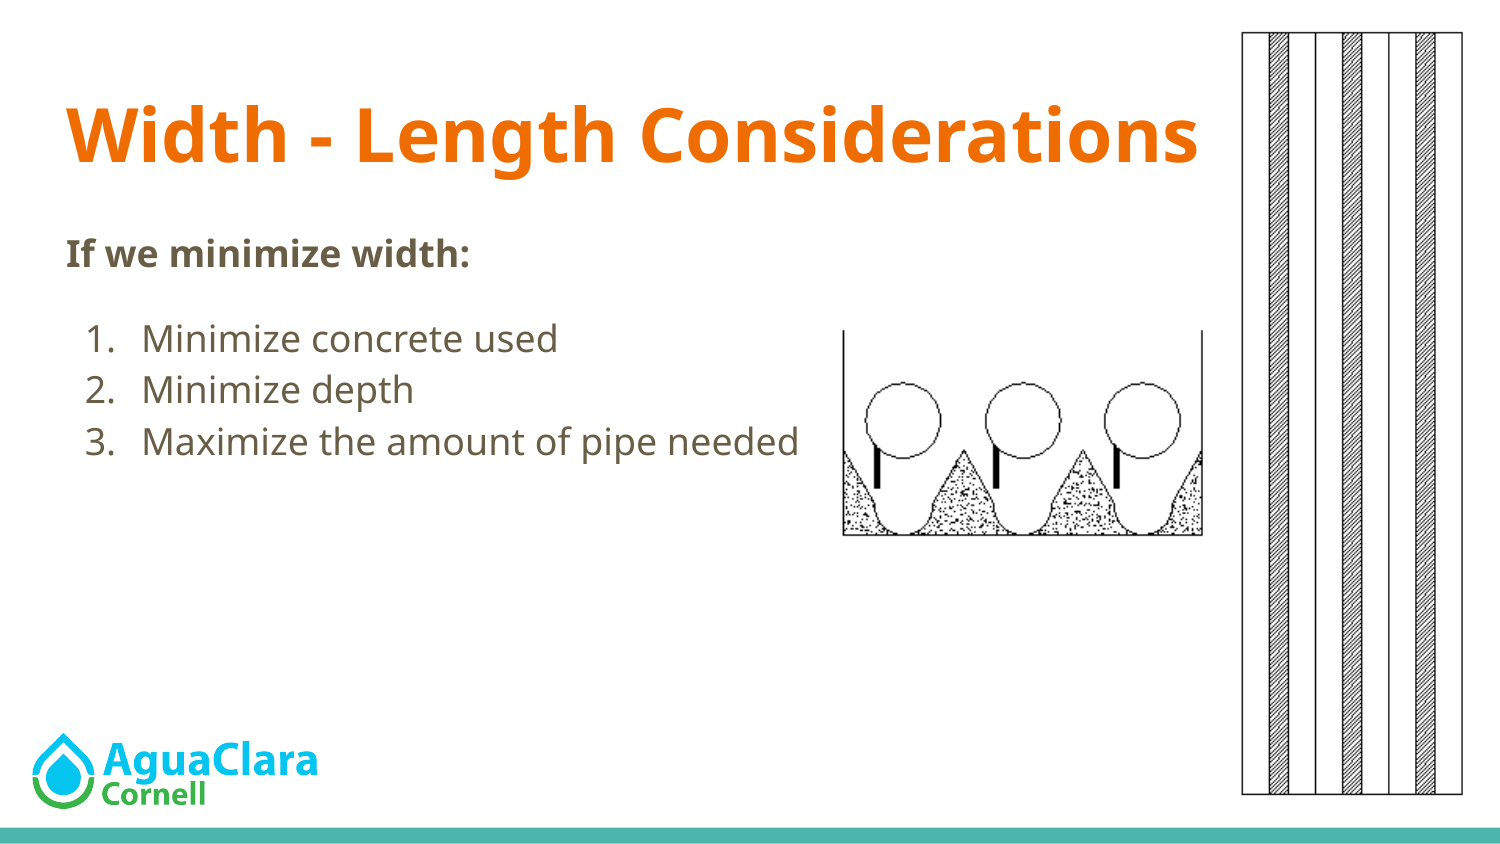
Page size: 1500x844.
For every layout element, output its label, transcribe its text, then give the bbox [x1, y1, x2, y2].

picture [19, 724, 327, 823]
title Width - Length Considerations [51, 72, 1229, 189]
picture [832, 299, 1215, 544]
list If we minimize width: Minimize concrete used Minimize depth Maximize the amount of pipe needed [51, 207, 1136, 750]
picture [1234, 19, 1468, 803]
